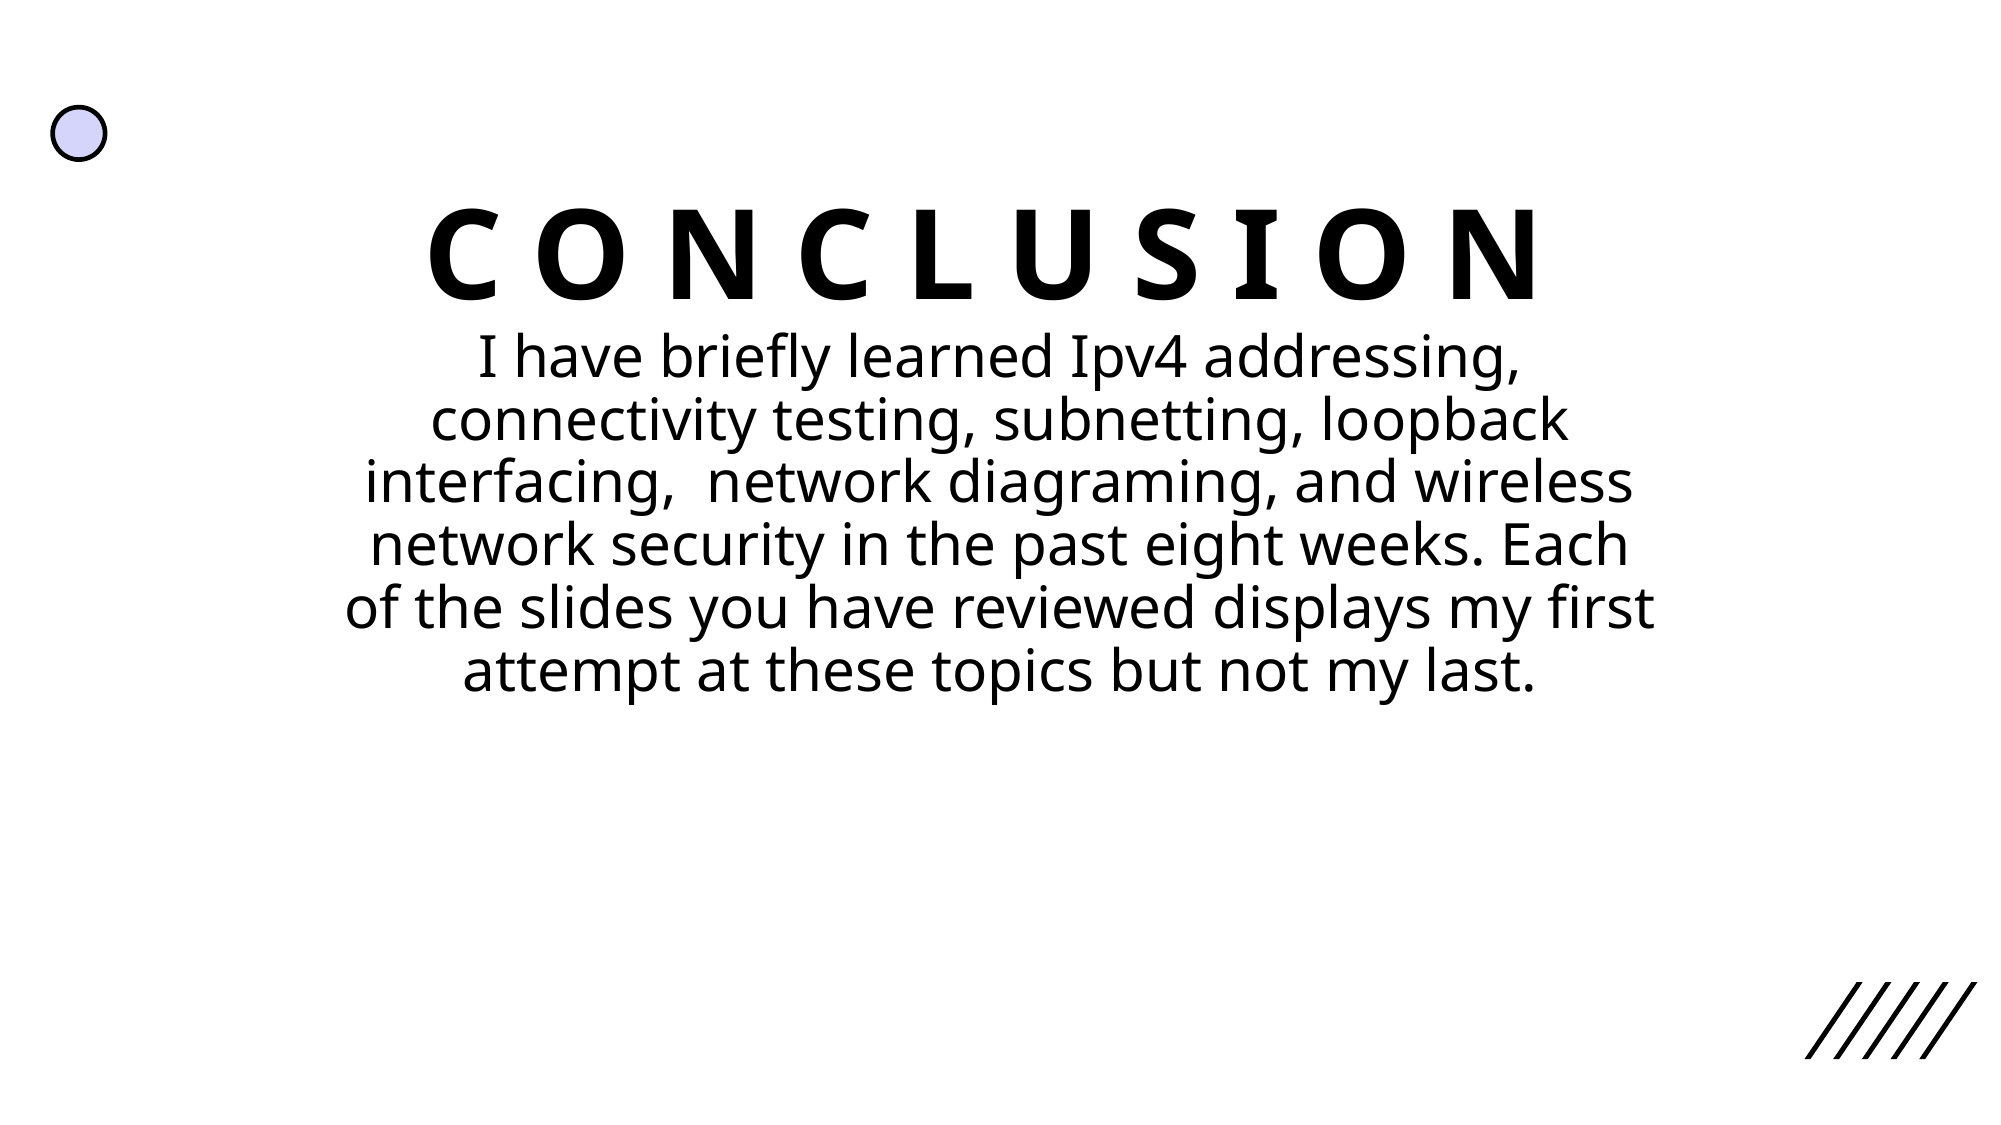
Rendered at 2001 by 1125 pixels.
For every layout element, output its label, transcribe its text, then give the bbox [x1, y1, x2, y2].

title Conclusion I have briefly learned Ipv4 addressing, connectivity testing, subnetting, loopback interfacing, network diagraming, and wireless network security in the past eight weeks. Each of the slides you have reviewed displays my first attempt at these topics but not my last. [328, 184, 1672, 983]
